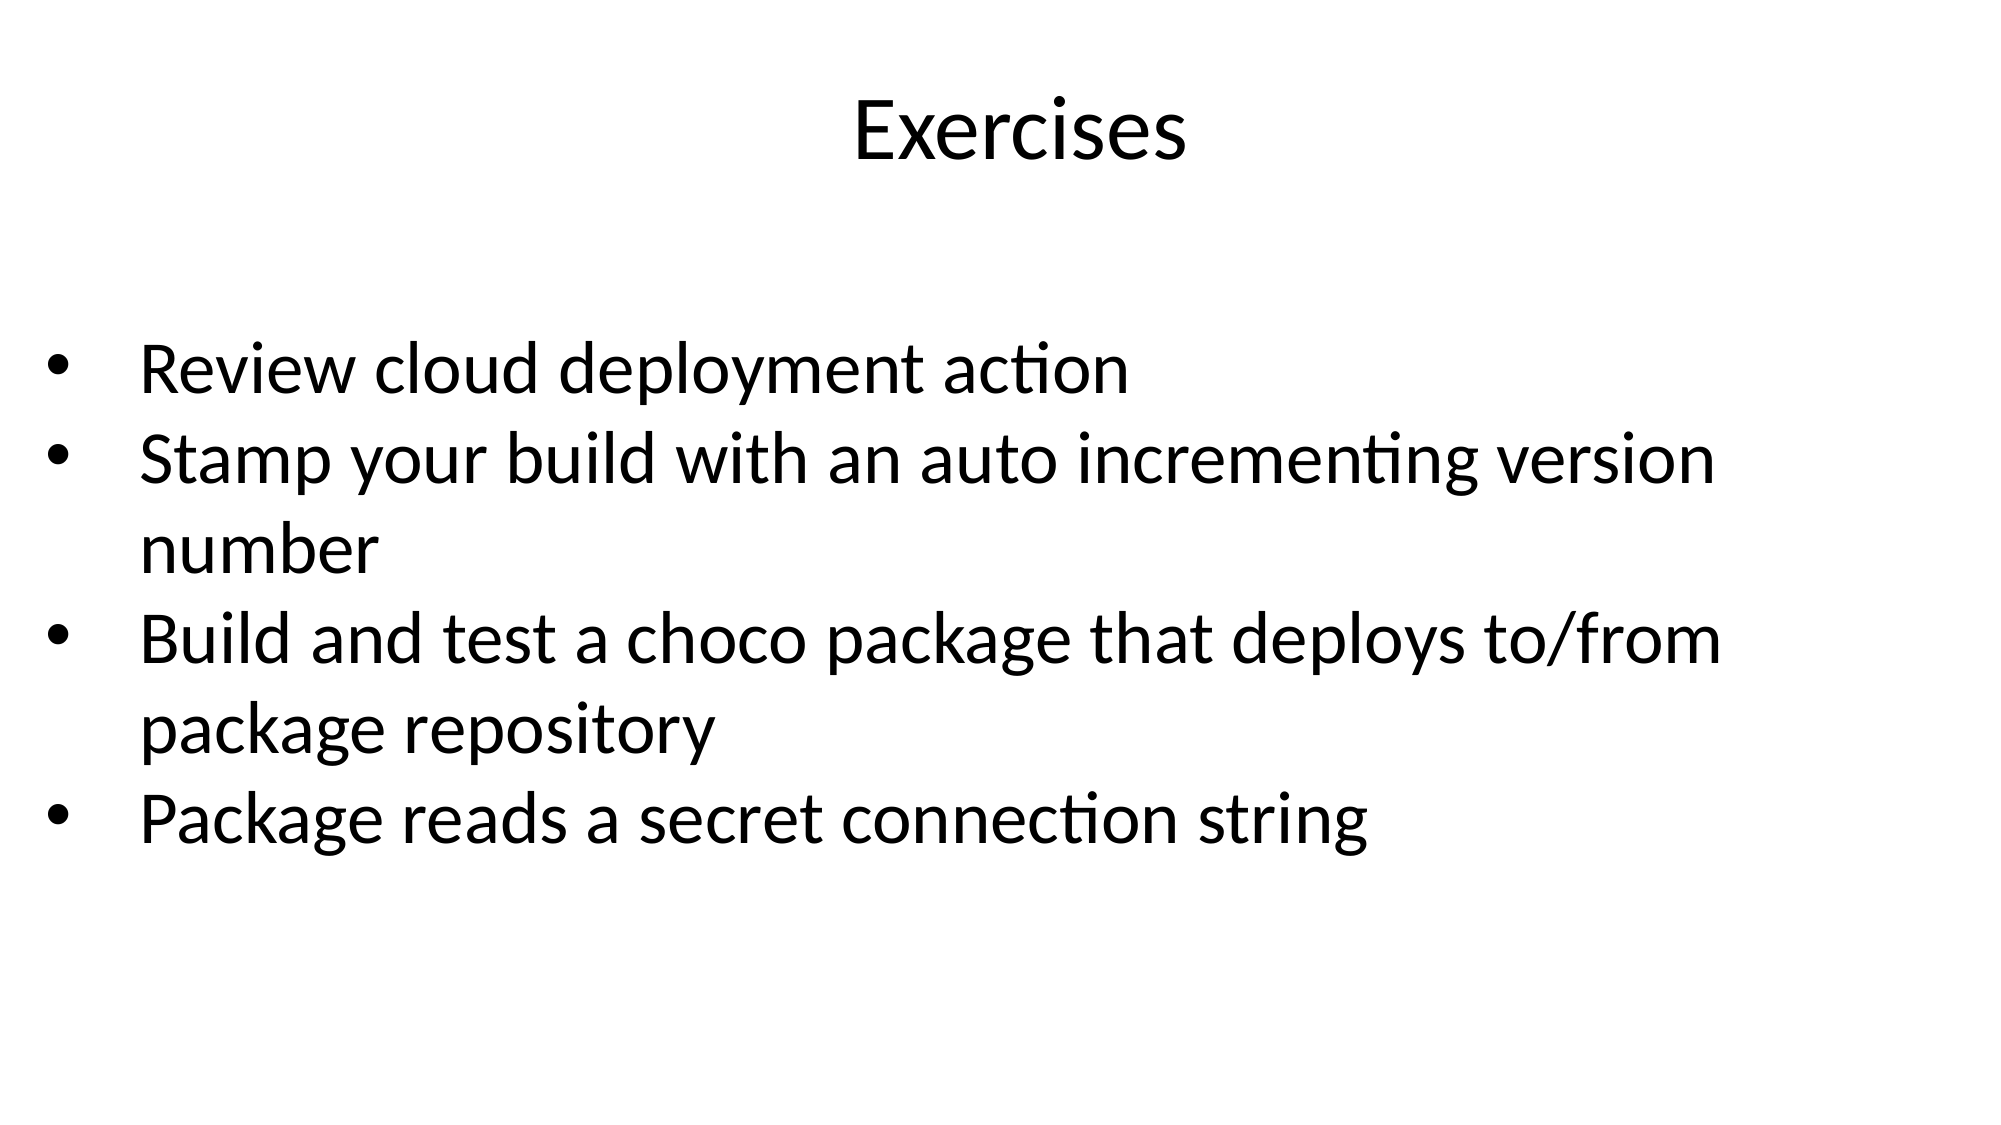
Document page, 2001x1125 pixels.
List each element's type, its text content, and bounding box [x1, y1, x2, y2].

text_box Review cloud deployment action Stamp your build with an auto incrementing version number Build and test a choco package that deploys to/from package repository Package reads a secret connection string [30, 310, 1850, 866]
text_box Exercises [837, 61, 1204, 186]
